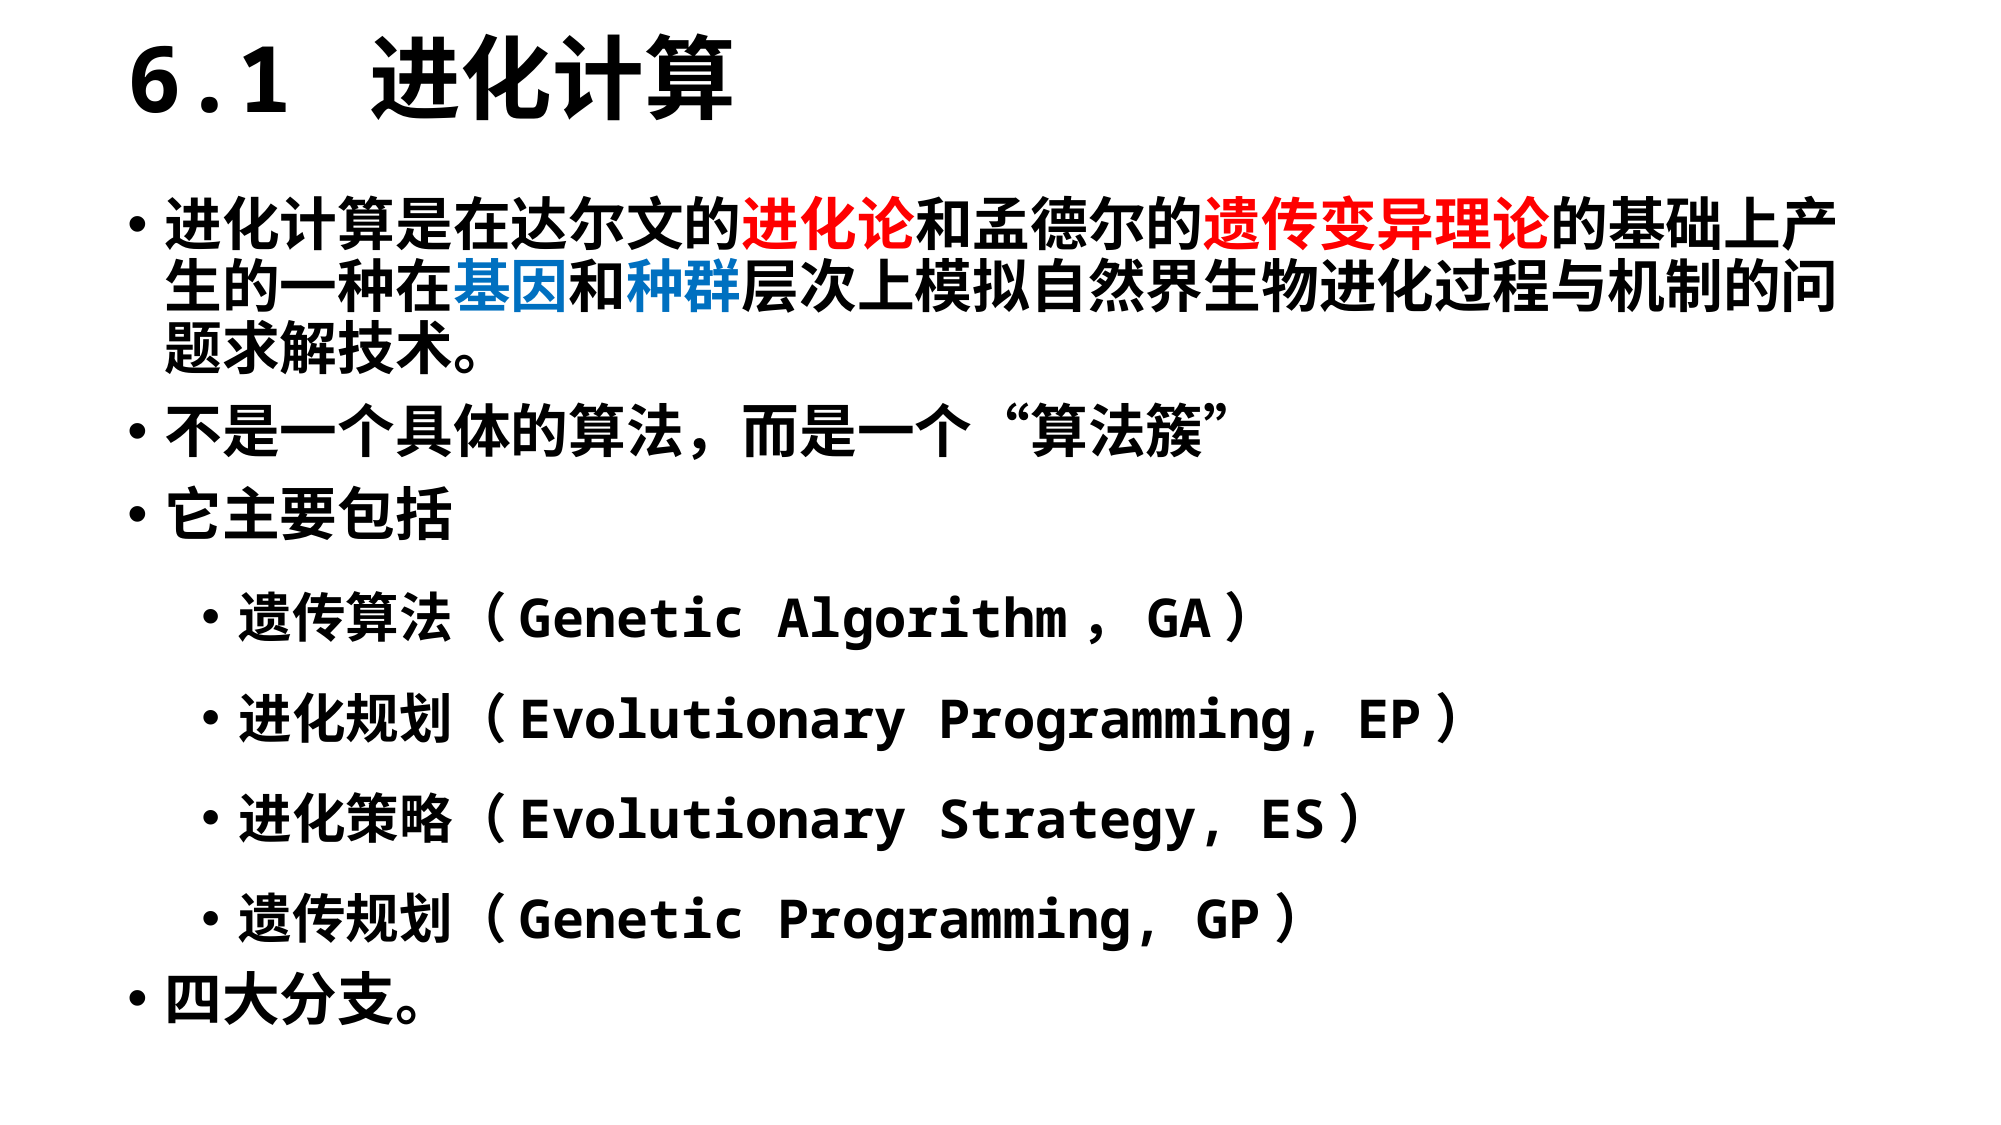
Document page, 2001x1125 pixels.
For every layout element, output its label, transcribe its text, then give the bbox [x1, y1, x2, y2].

text_box 6.1 进化计算 [112, 26, 1388, 188]
text_box 进化计算是在达尔文的进化论和孟德尔的遗传变异理论的基础上产生的一种在基因和种群层次上模拟自然界生物进化过程与机制的问题求解技术。 不是一个具体的算法，而是一个“算法簇” 它主要包括 遗传算法（Genetic Algorithm，GA） 进化规划（Evolutionary Programming, EP） 进化策略（Evolutionary Strategy, ES） 遗传规划（Genetic Programming, GP） 四大分支。 [112, 188, 1910, 1045]
